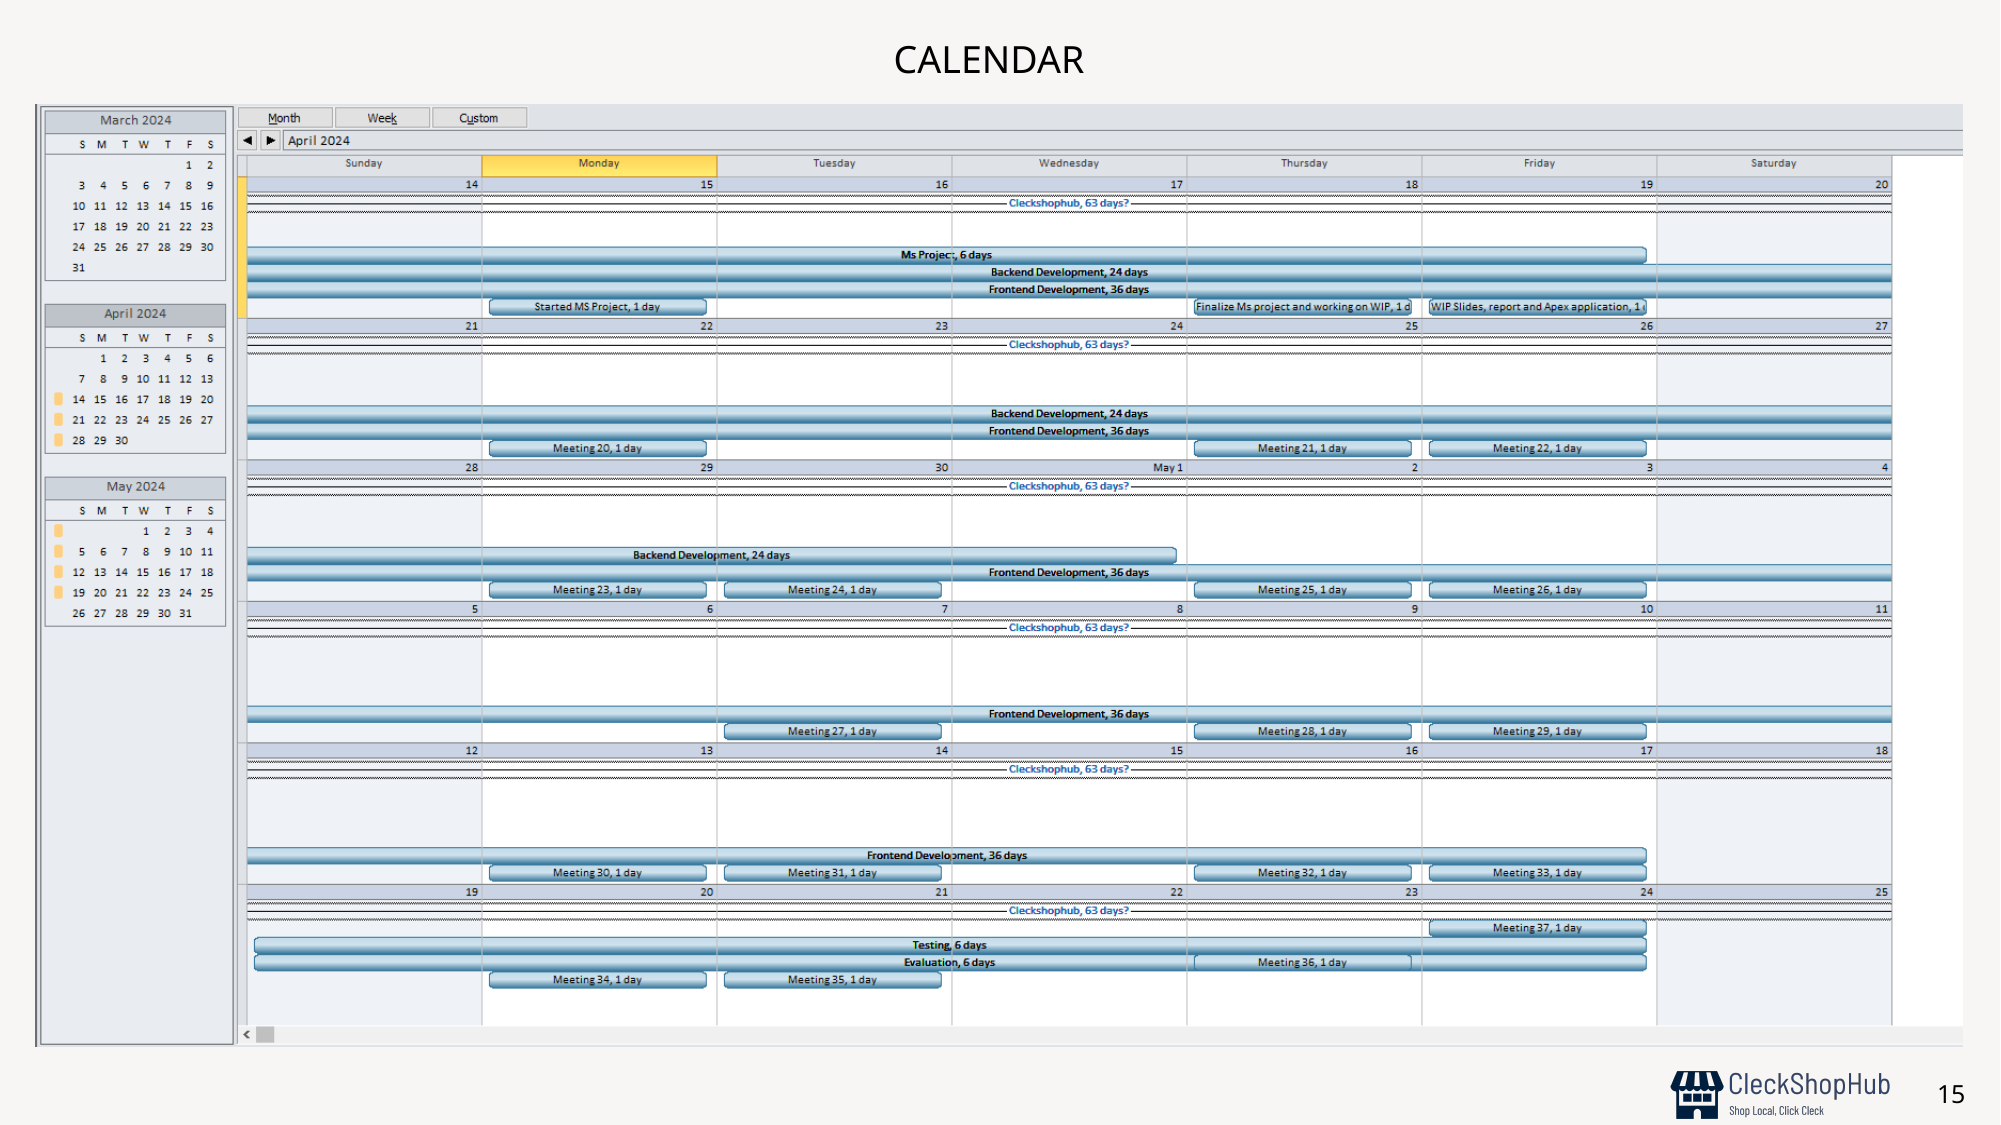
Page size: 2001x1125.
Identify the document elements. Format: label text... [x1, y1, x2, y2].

picture [35, 104, 1963, 1047]
text_box CALENDAR [438, 28, 1540, 89]
picture [1670, 1071, 1890, 1119]
text_box 15 [1922, 1071, 2000, 1120]
